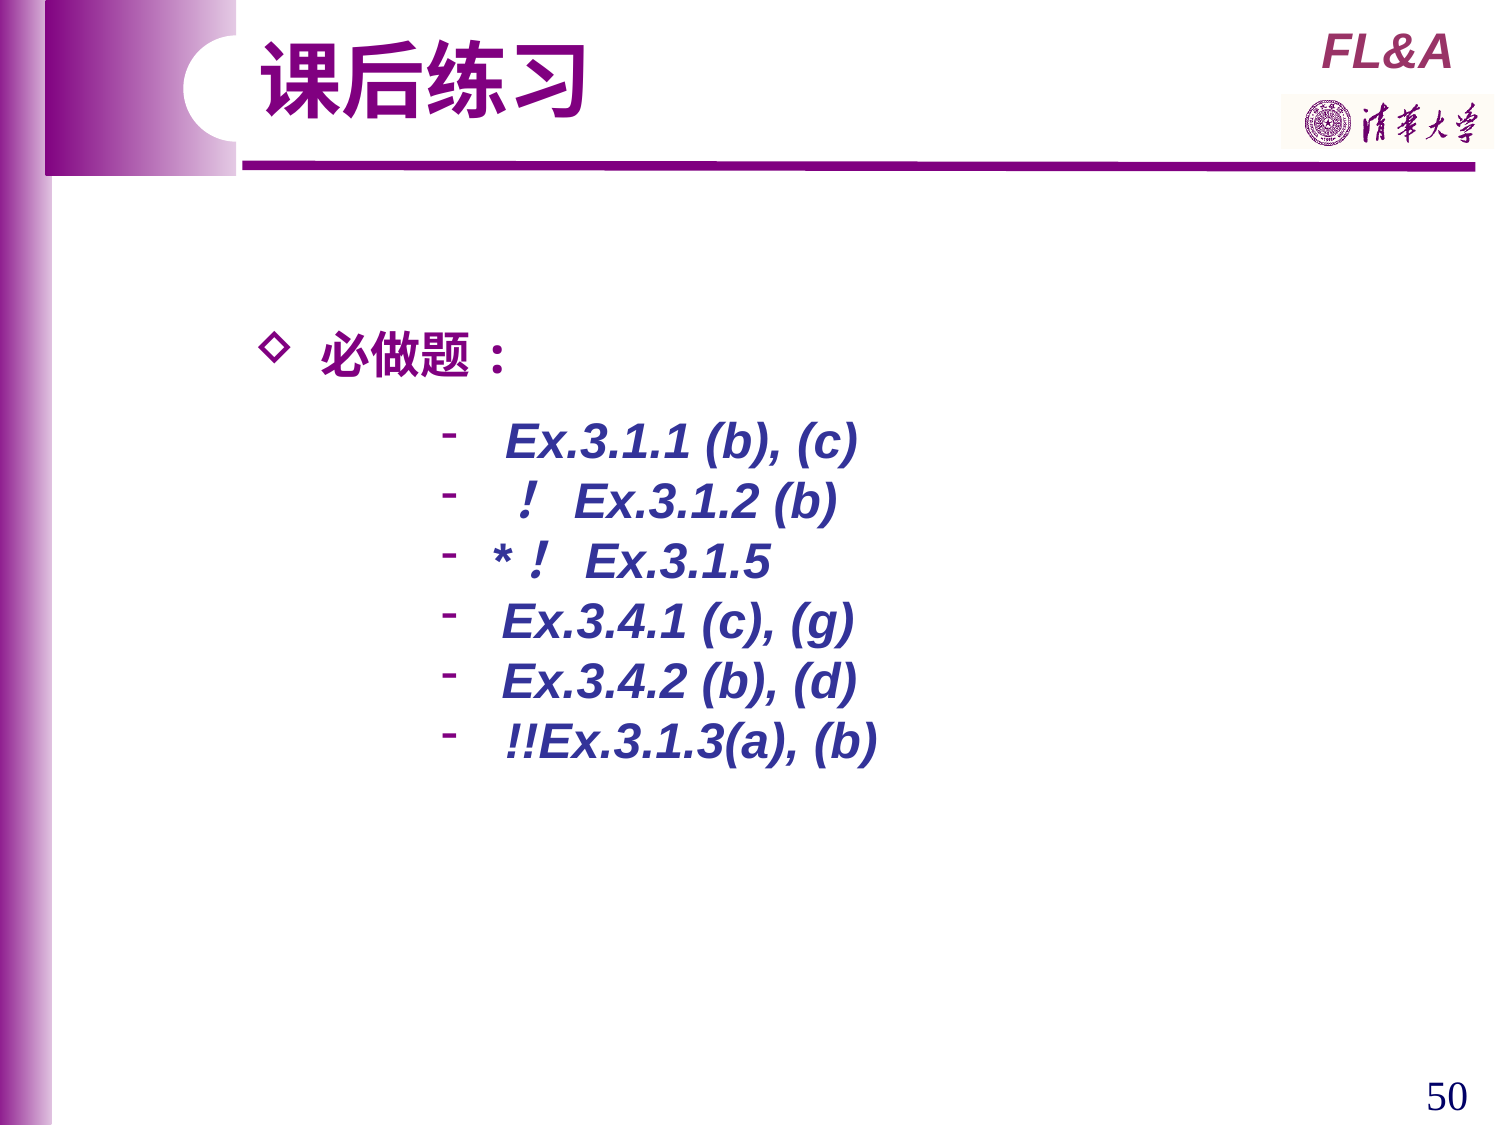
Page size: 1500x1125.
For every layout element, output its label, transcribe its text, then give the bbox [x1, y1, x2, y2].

text_box 50 [1411, 1061, 1500, 1125]
text_box 课后练习 [242, 32, 609, 137]
text_box 必做题: Ex.3.1.1 (b), (c) ！Ex.3.1.2 (b) *！Ex.3.1.5 Ex.3.4.1 (c), (g) Ex.3.4.2 (b), (d) !!Ex.3.1.3(a), (b) [237, 290, 1300, 776]
picture [1281, 94, 1495, 149]
